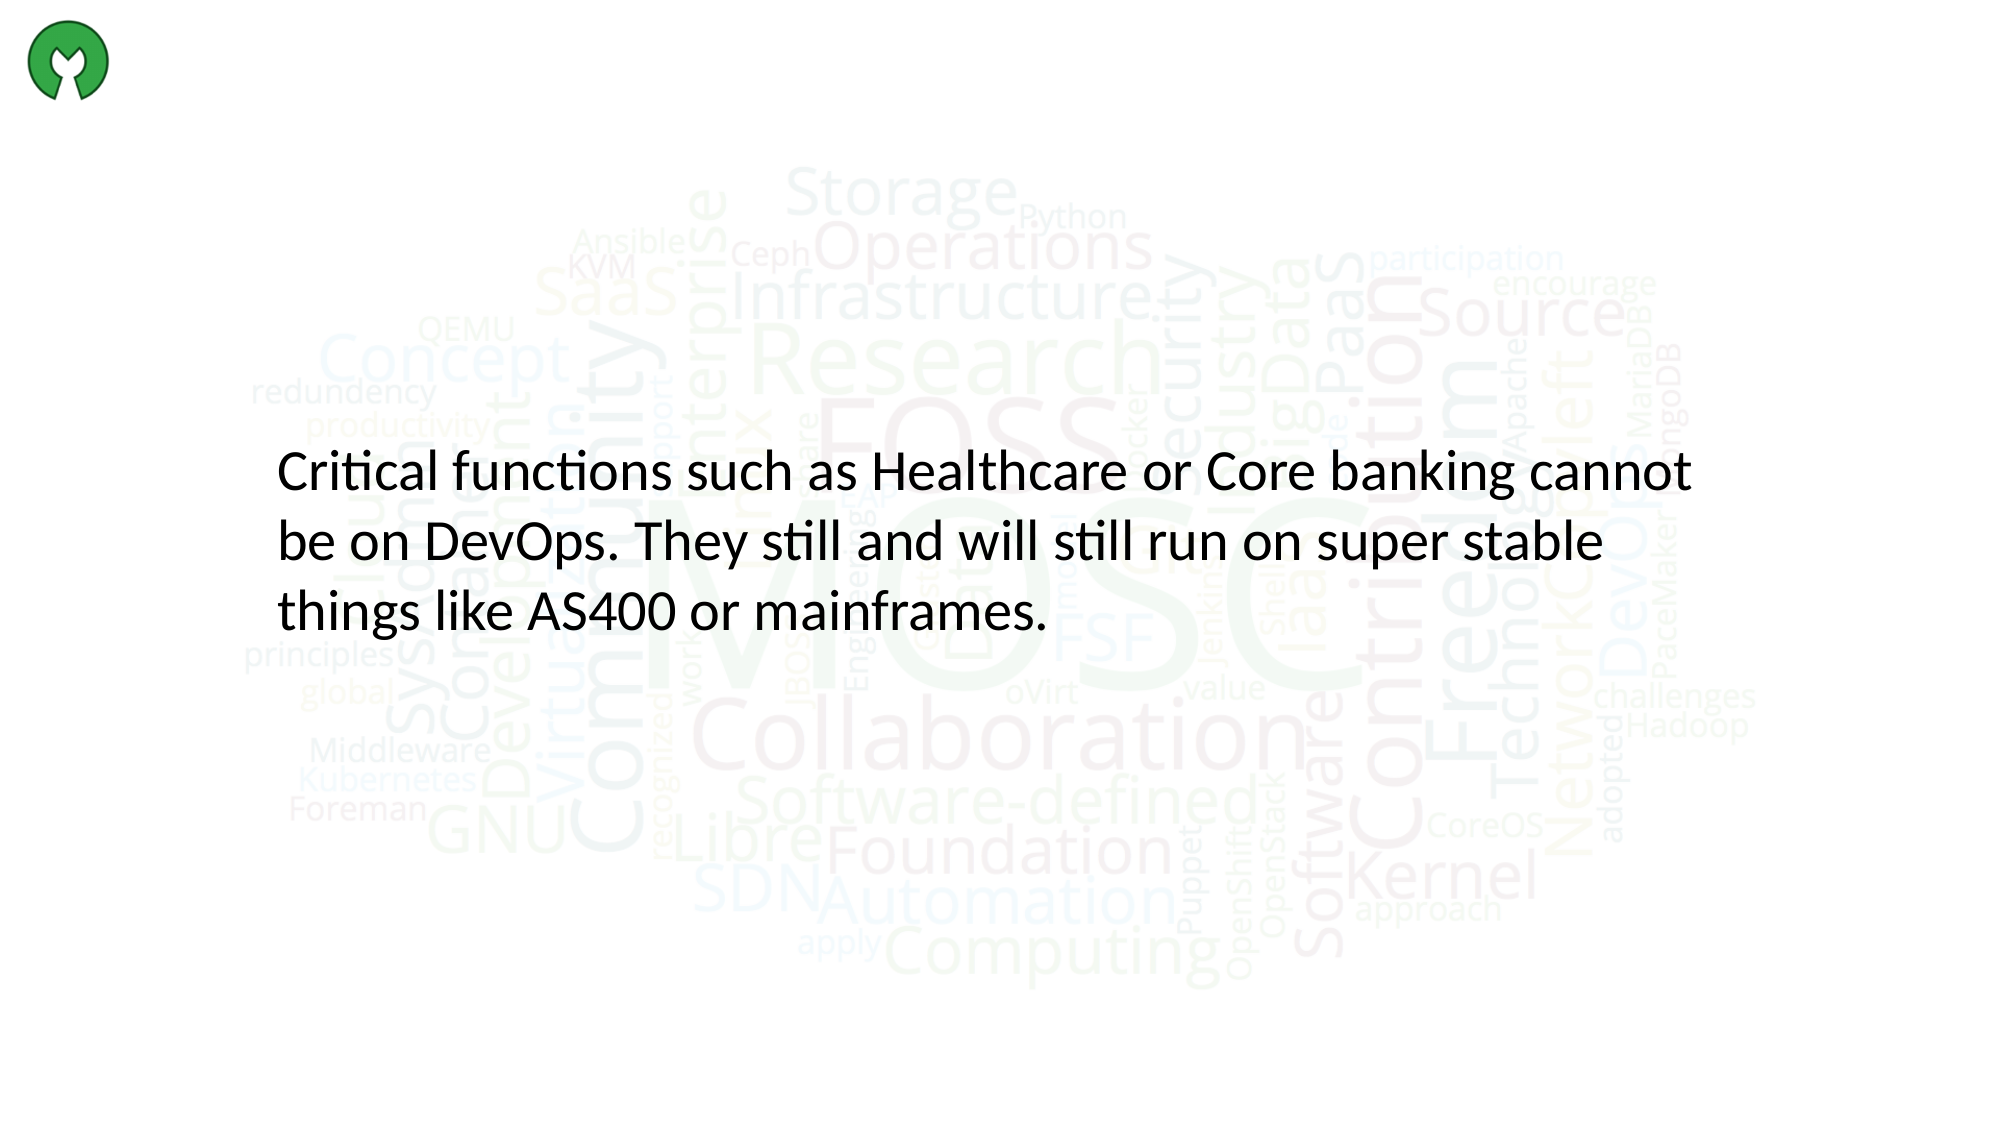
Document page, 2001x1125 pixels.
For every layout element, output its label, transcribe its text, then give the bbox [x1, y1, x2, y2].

text_box Critical functions such as Healthcare or Core banking cannot be on DevOps. They still and will still run on super stable things like AS400 or mainframes. [262, 425, 1725, 650]
picture [26, 17, 111, 103]
